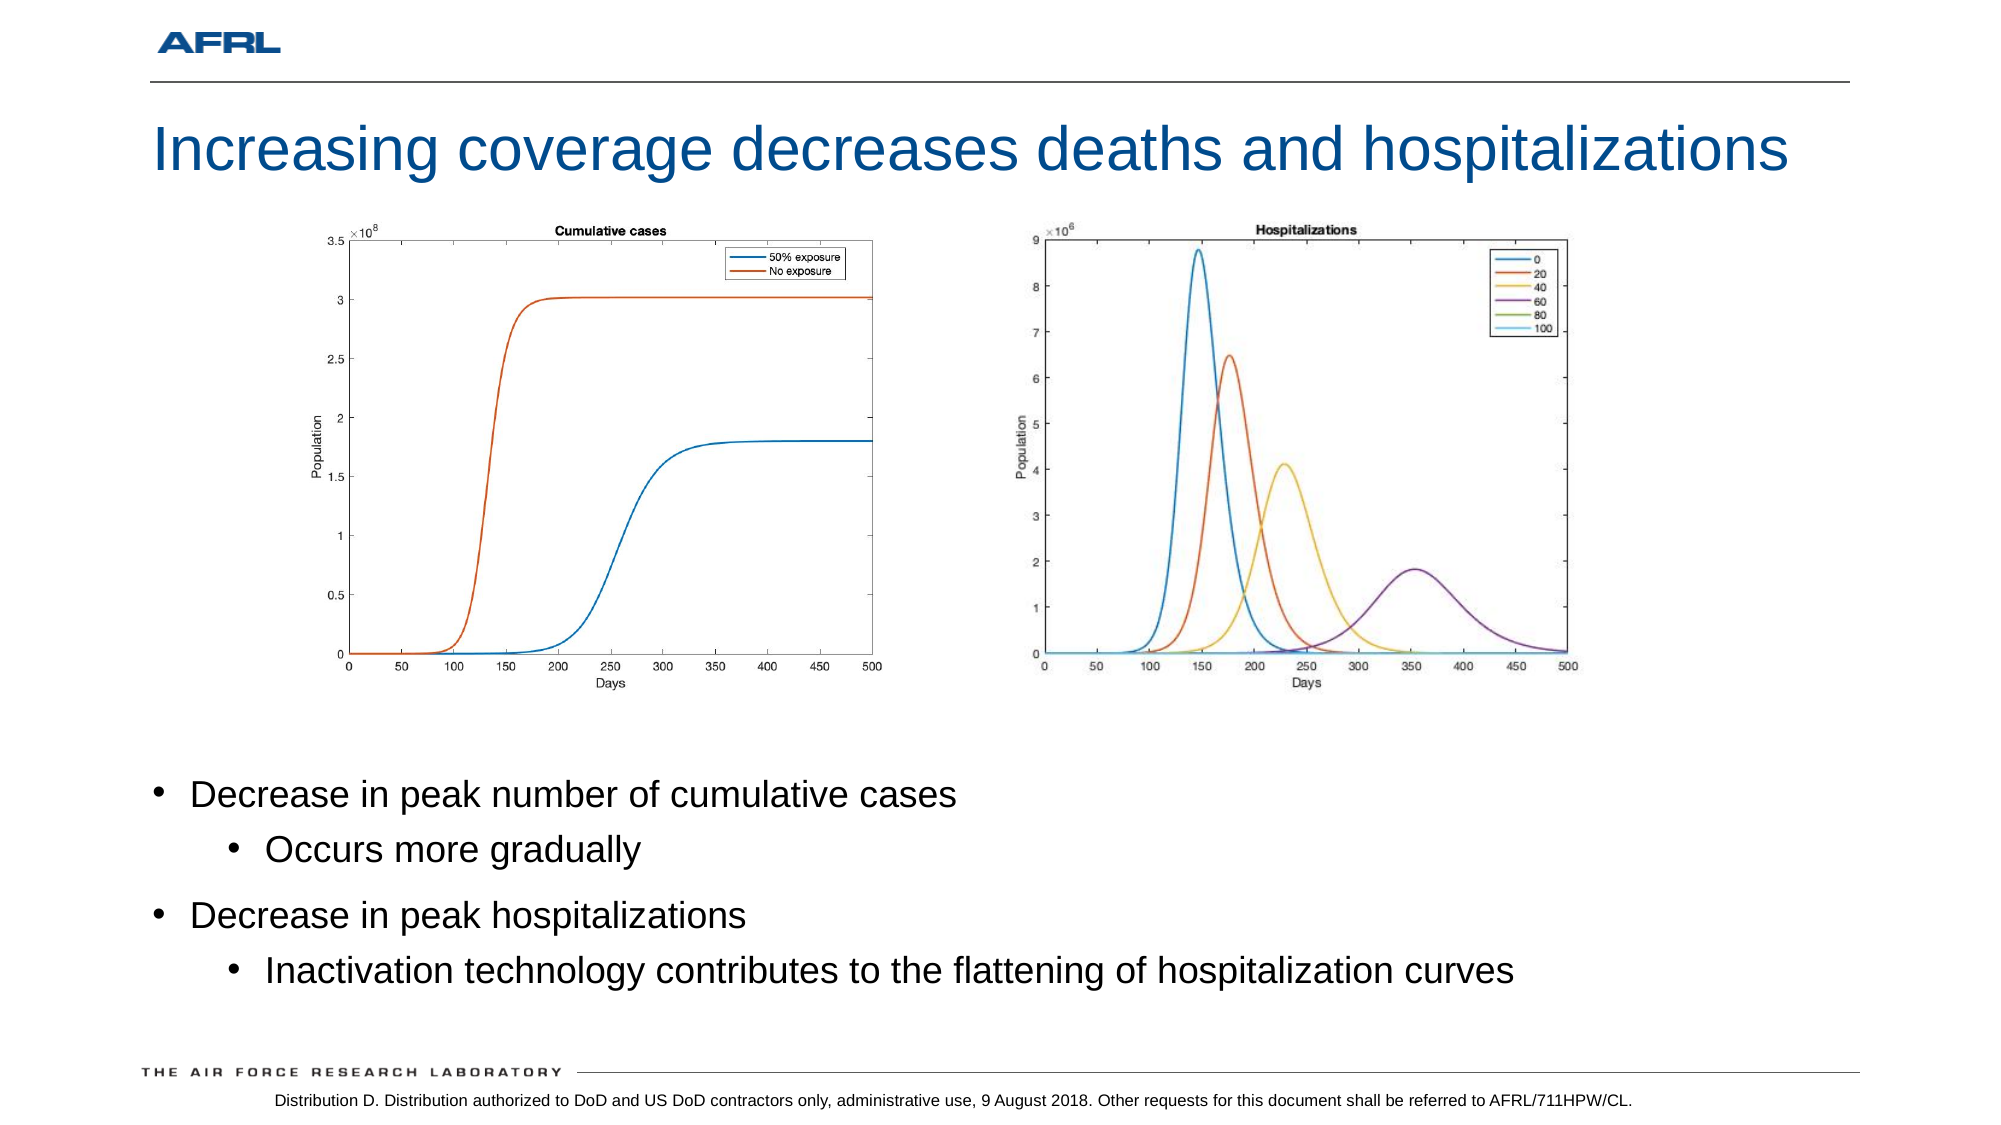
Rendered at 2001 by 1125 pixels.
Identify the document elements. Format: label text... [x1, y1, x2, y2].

title Increasing coverage decreases deaths and hospitalizations [137, 98, 1863, 203]
picture [139, 10, 294, 71]
picture [957, 202, 1632, 709]
picture [261, 202, 936, 709]
list Decrease in peak number of cumulative cases Occurs more gradually Decrease in peak hospitalizations Inactivation technology contributes to the flattening of hospitalization curves [137, 761, 1863, 1043]
picture [598, 1096, 603, 1105]
picture [91, 999, 603, 1125]
